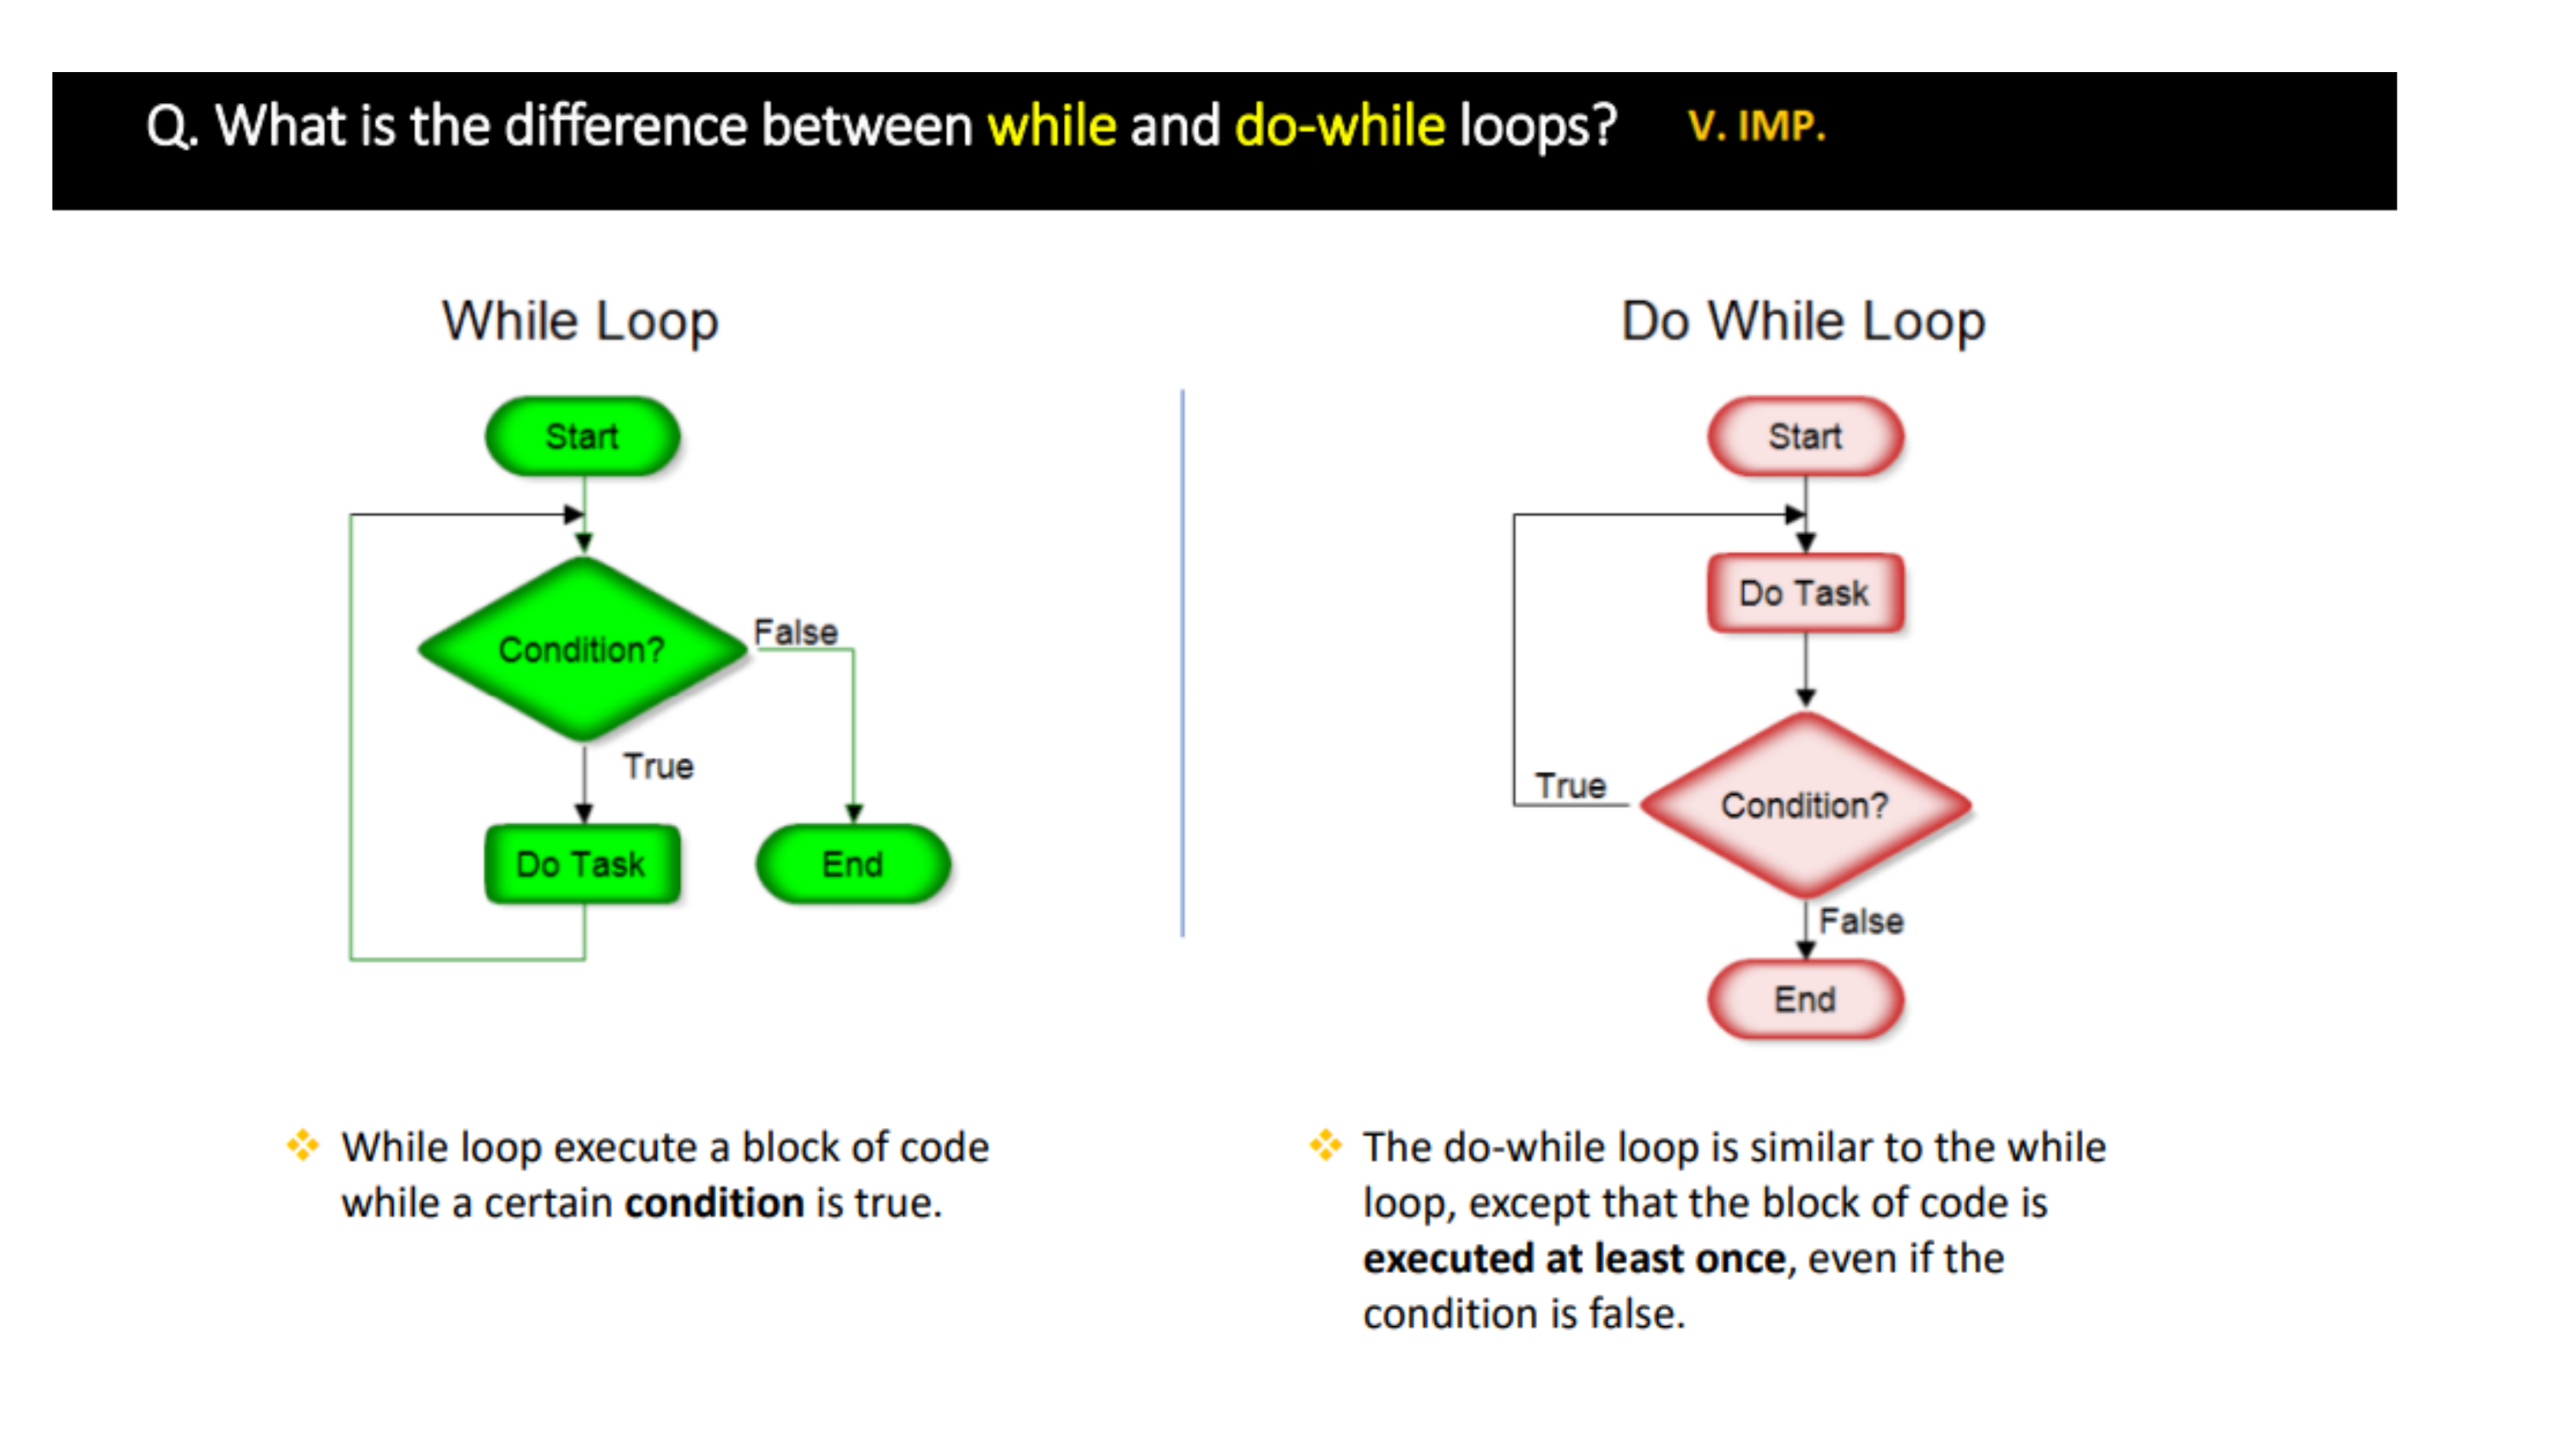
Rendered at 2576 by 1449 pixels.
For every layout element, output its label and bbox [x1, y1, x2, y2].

text_box [52, 72, 2397, 1356]
